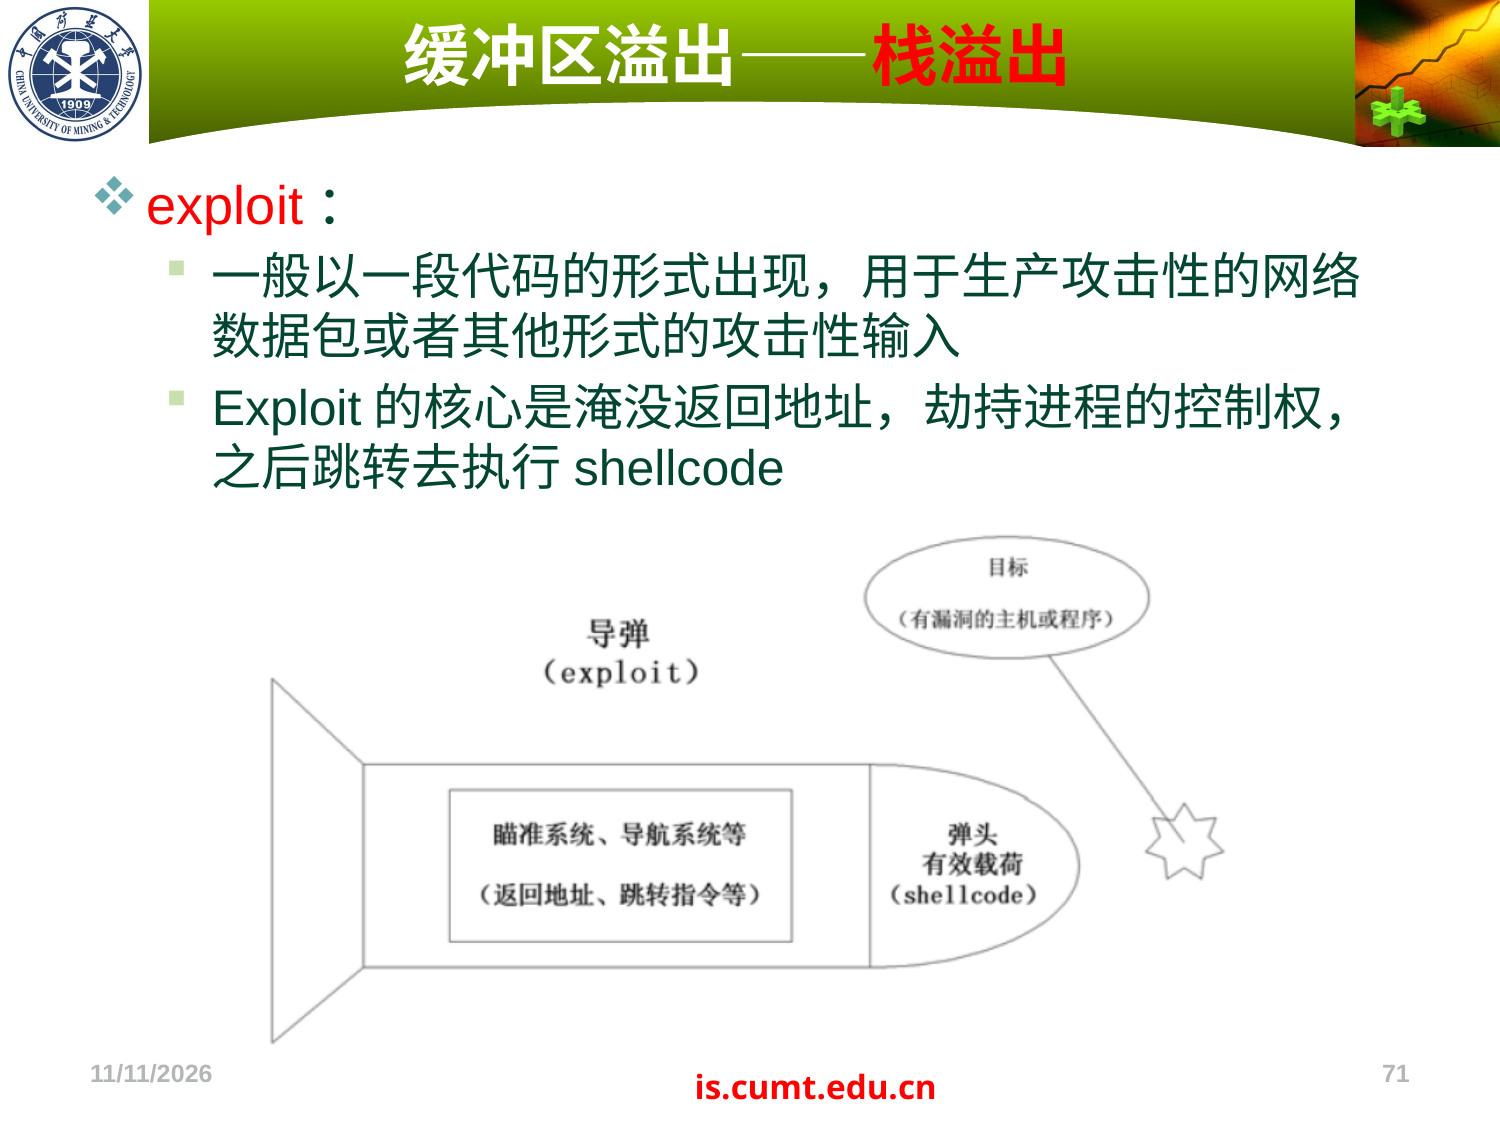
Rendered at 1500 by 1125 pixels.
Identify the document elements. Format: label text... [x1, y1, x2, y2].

list exploit： 一般以一段代码的形式出现，用于生产攻击性的网络数据包或者其他形式的攻击性输入 Exploit的核心是淹没返回地址，劫持进程的控制权，之后跳转去执行shellcode [75, 162, 1425, 1042]
picture [220, 529, 1286, 1051]
picture [1355, 0, 1500, 147]
slide_number 71 [1074, 1042, 1425, 1103]
footer is.cumt.edu.cn [584, 1059, 1048, 1114]
picture [0, 0, 149, 149]
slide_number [75, 1042, 425, 1103]
title 缓冲区溢出——栈溢出 [50, 7, 1425, 100]
